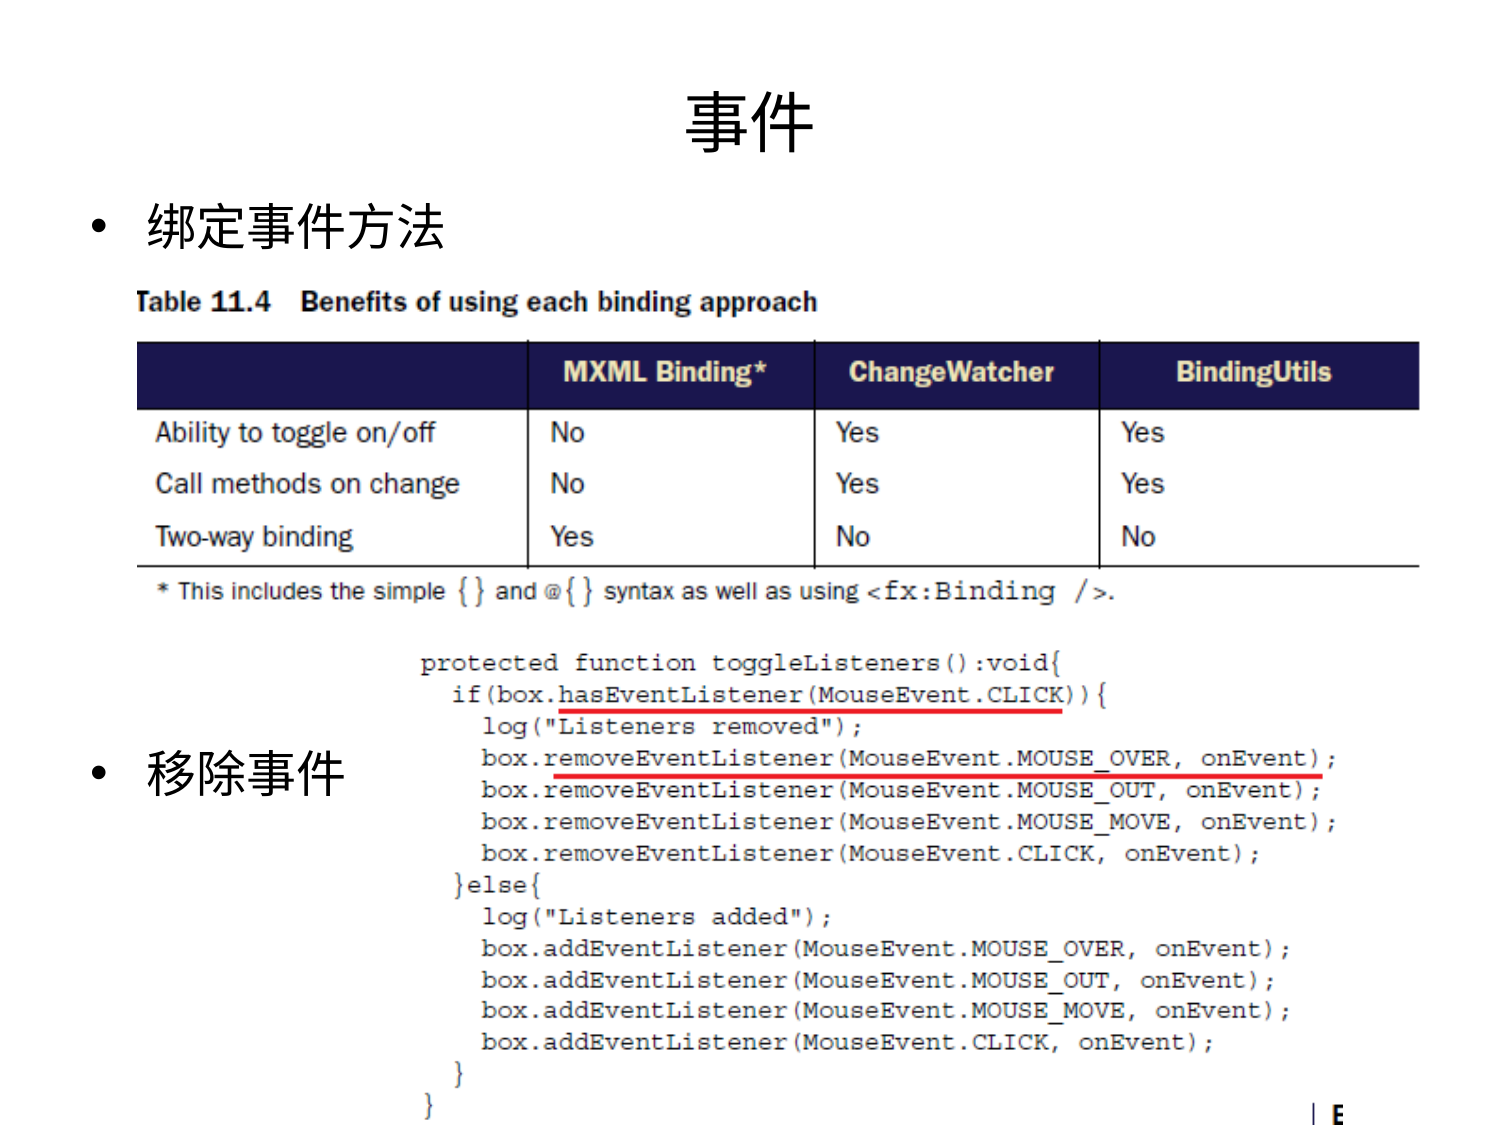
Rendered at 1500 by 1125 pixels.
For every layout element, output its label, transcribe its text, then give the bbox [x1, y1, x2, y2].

list 绑定事件方法 移除事件 [75, 187, 1425, 1100]
picture [412, 649, 1343, 1125]
title 事件 [75, 50, 1425, 187]
picture [137, 274, 1432, 613]
